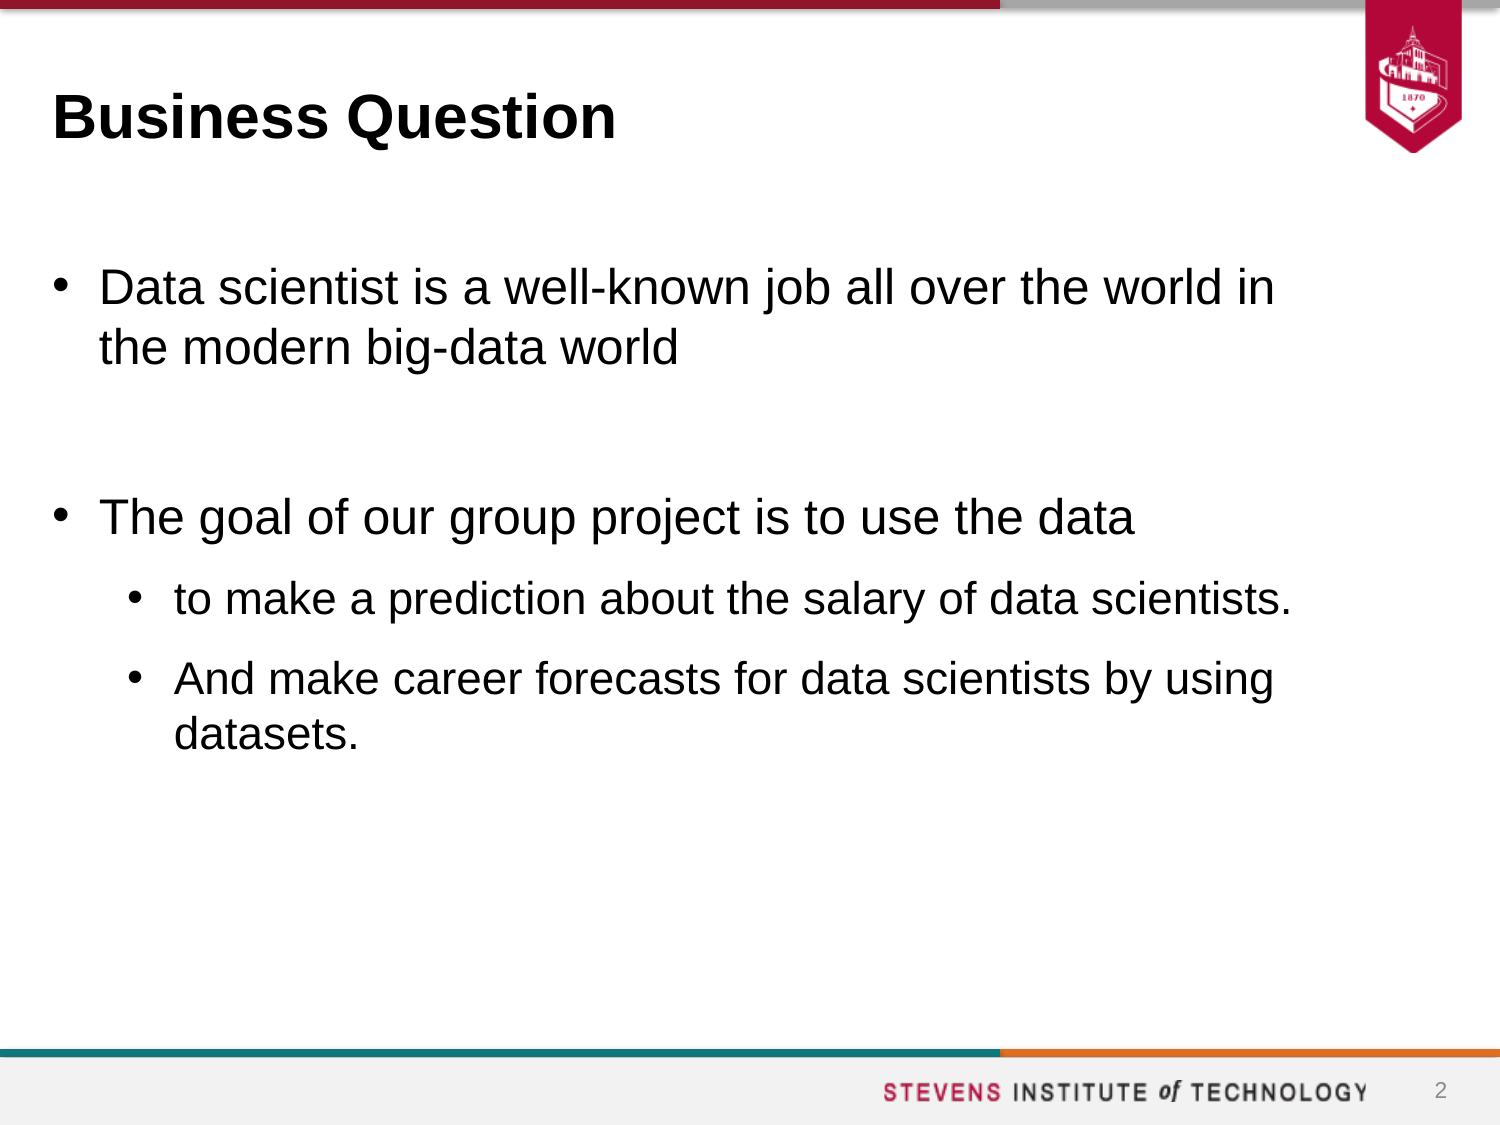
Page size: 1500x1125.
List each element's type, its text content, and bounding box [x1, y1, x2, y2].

slide_number 2 [1401, 1059, 1481, 1120]
title Business Question [37, 68, 750, 157]
list Data scientist is a well-known job all over the world in the modern big-data world The goal of our group project is to use the data to make a prediction about the salary of data scientists. And make career forecasts for data scientists by using datasets. [37, 246, 1332, 966]
